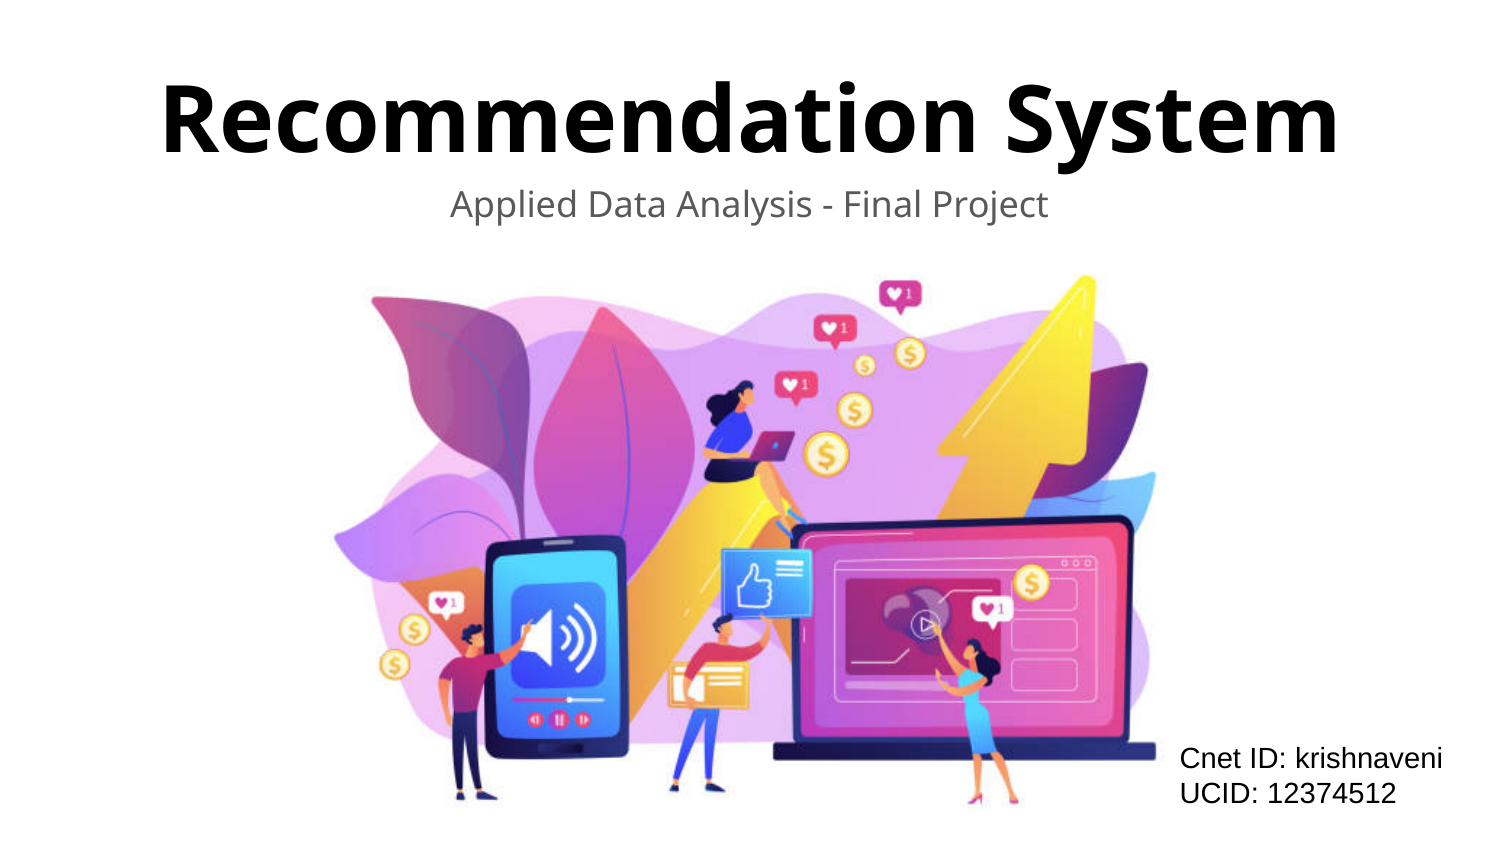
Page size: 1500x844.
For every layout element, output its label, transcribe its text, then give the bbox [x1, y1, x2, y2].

picture [306, 239, 1194, 832]
title Recommendation System [51, 42, 1449, 166]
subtitle Applied Data Analysis - Final Project [51, 166, 1449, 241]
text_box Cnet ID: krishnaveni UCID: 12374512 [1198, 724, 1500, 825]
